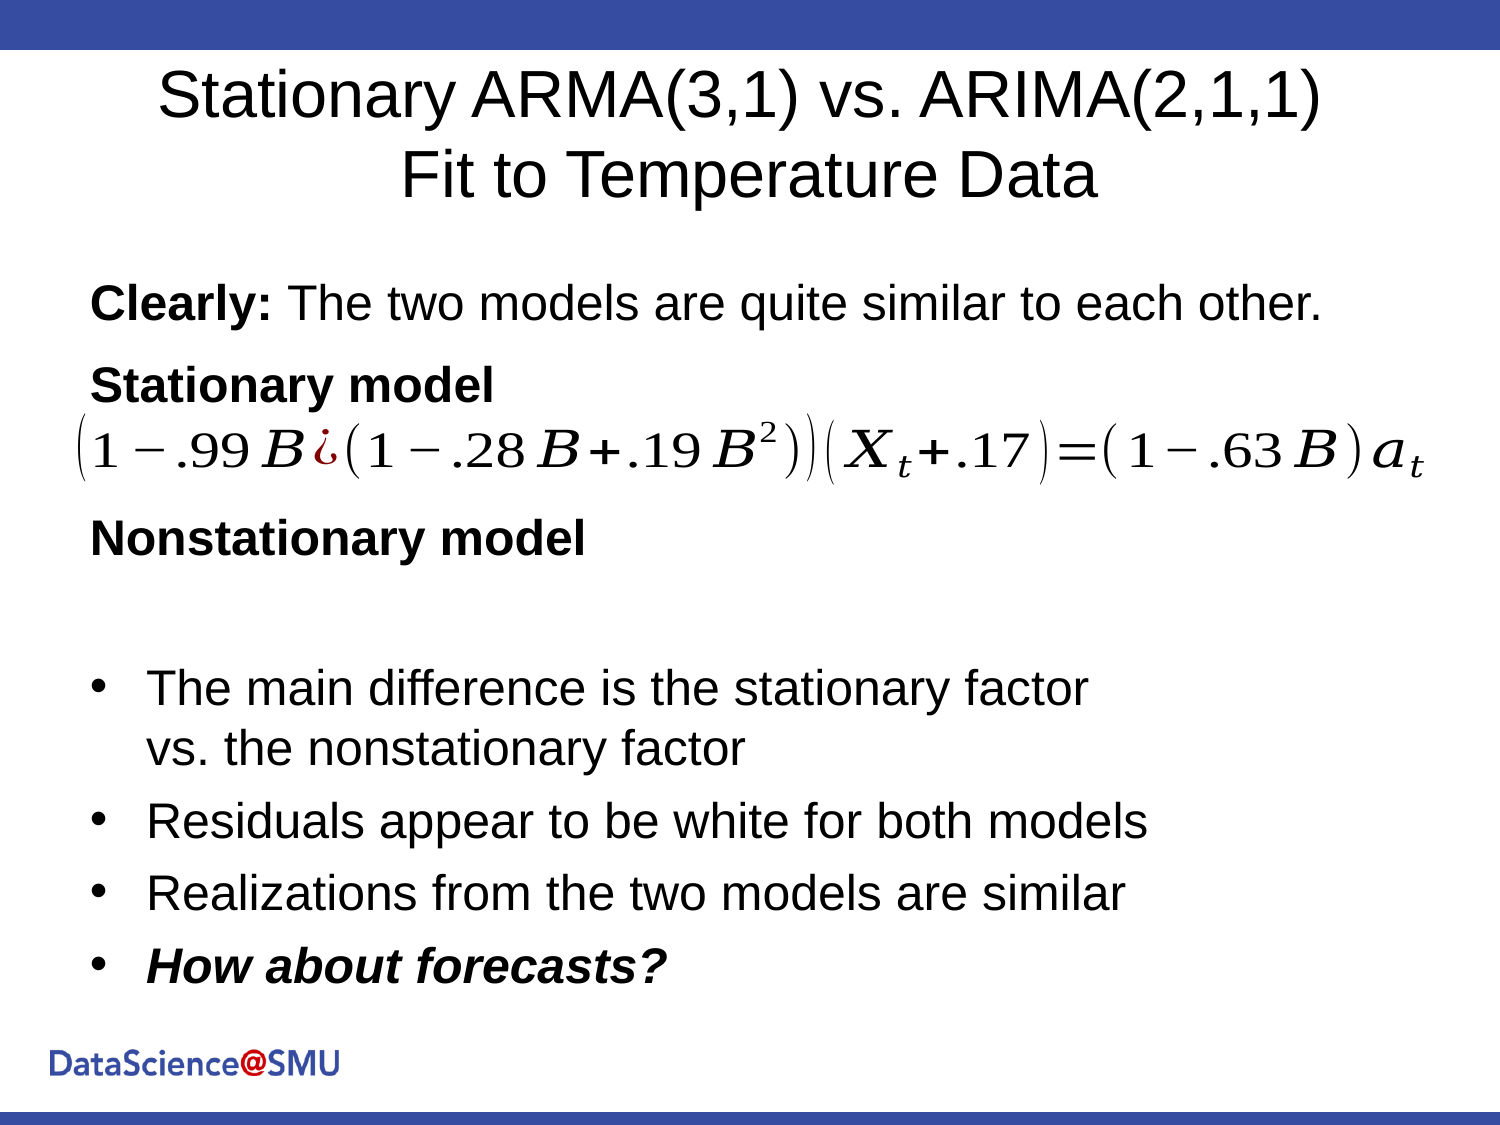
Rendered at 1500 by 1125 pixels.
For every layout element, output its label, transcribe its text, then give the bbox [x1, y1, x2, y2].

text_box Nonstationary model [74, 497, 750, 574]
title Stationary ARMA(3,1) vs. ARIMA(2,1,1) Fit to Temperature Data [75, 37, 1425, 225]
picture [50, 1049, 339, 1076]
text_box Clearly: The two models are quite similar to each other. [74, 262, 1425, 341]
text_box Stationary model [75, 345, 625, 424]
